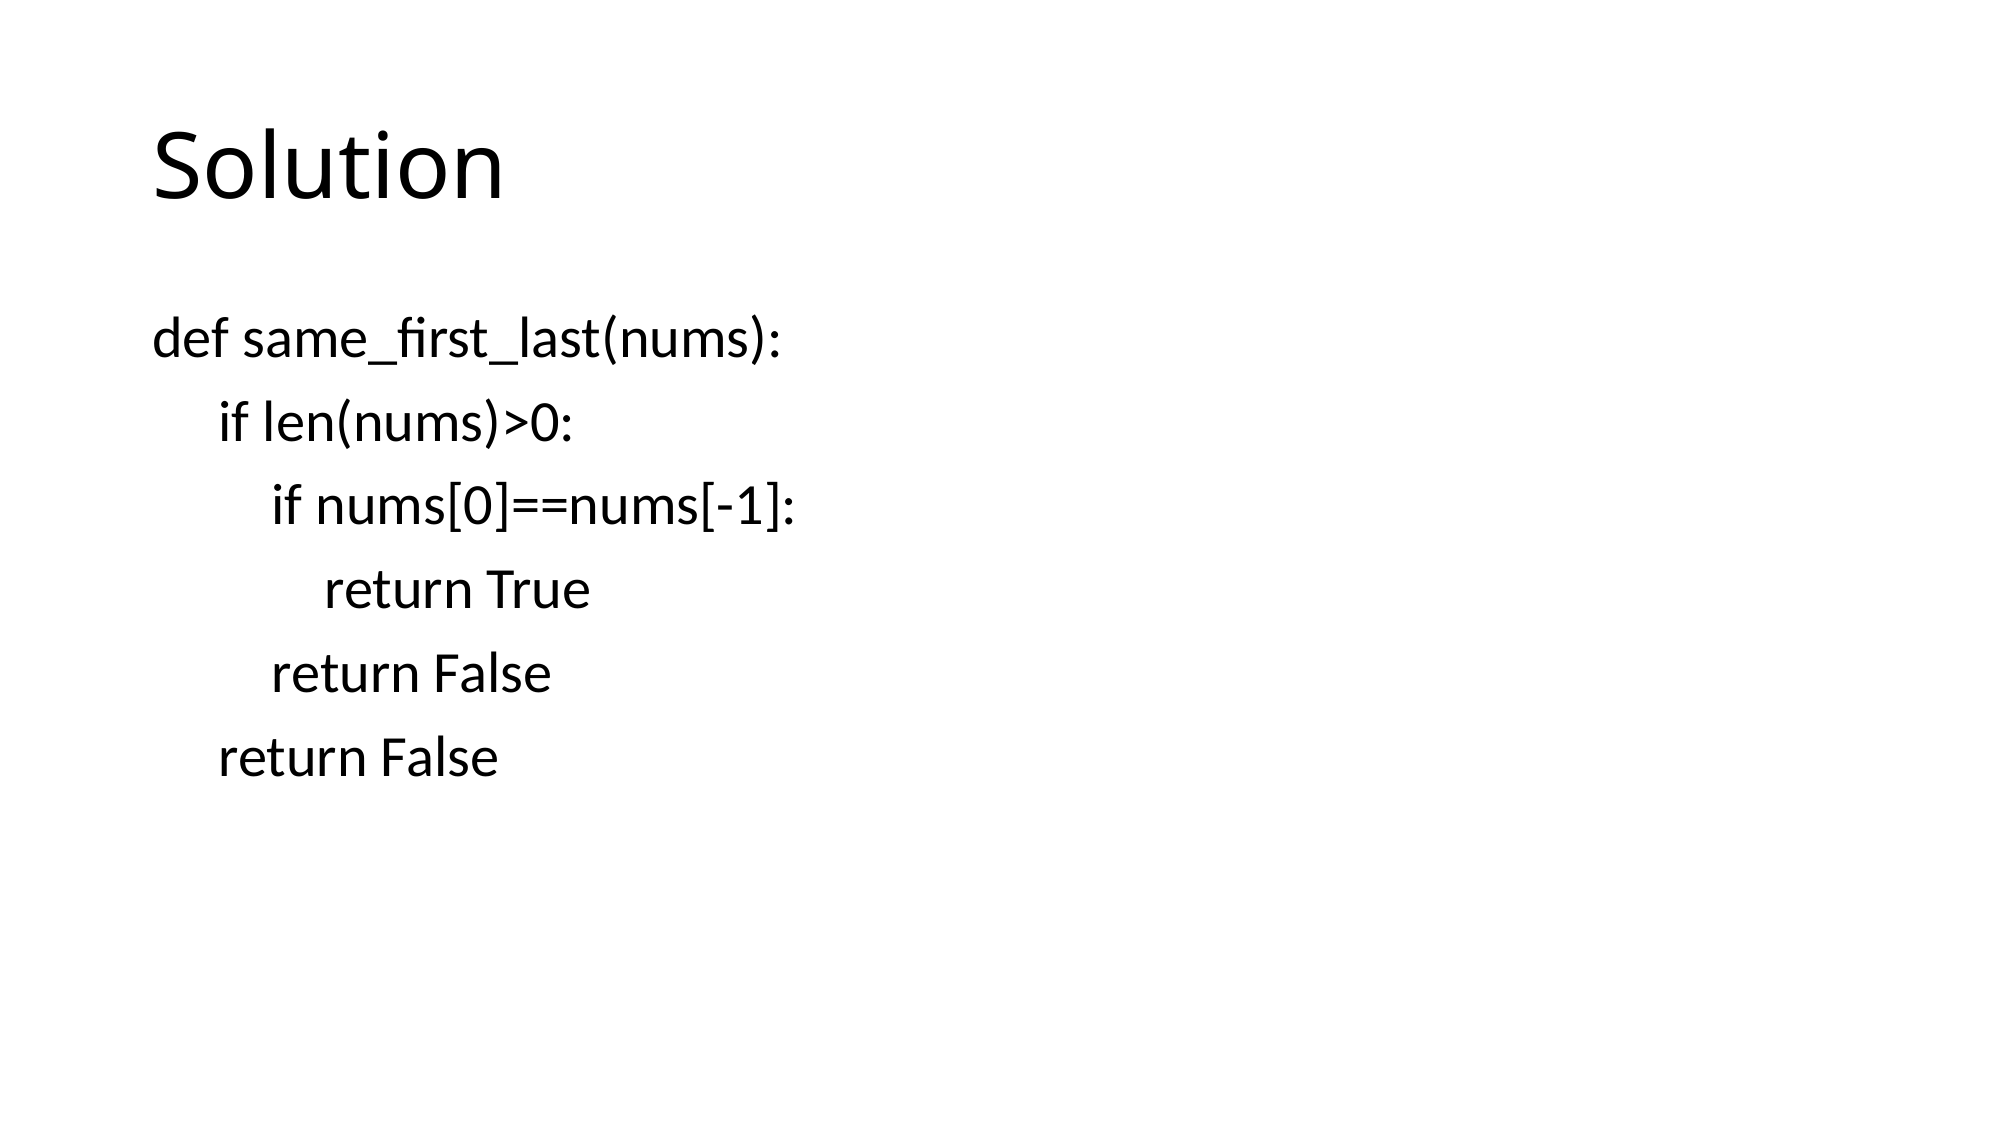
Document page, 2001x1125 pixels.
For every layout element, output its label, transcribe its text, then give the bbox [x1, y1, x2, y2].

list def same_first_last(nums): if len(nums)>0: if nums[0]==nums[-1]: return True return False return False [137, 299, 1863, 1014]
title Solution [137, 59, 1863, 278]
